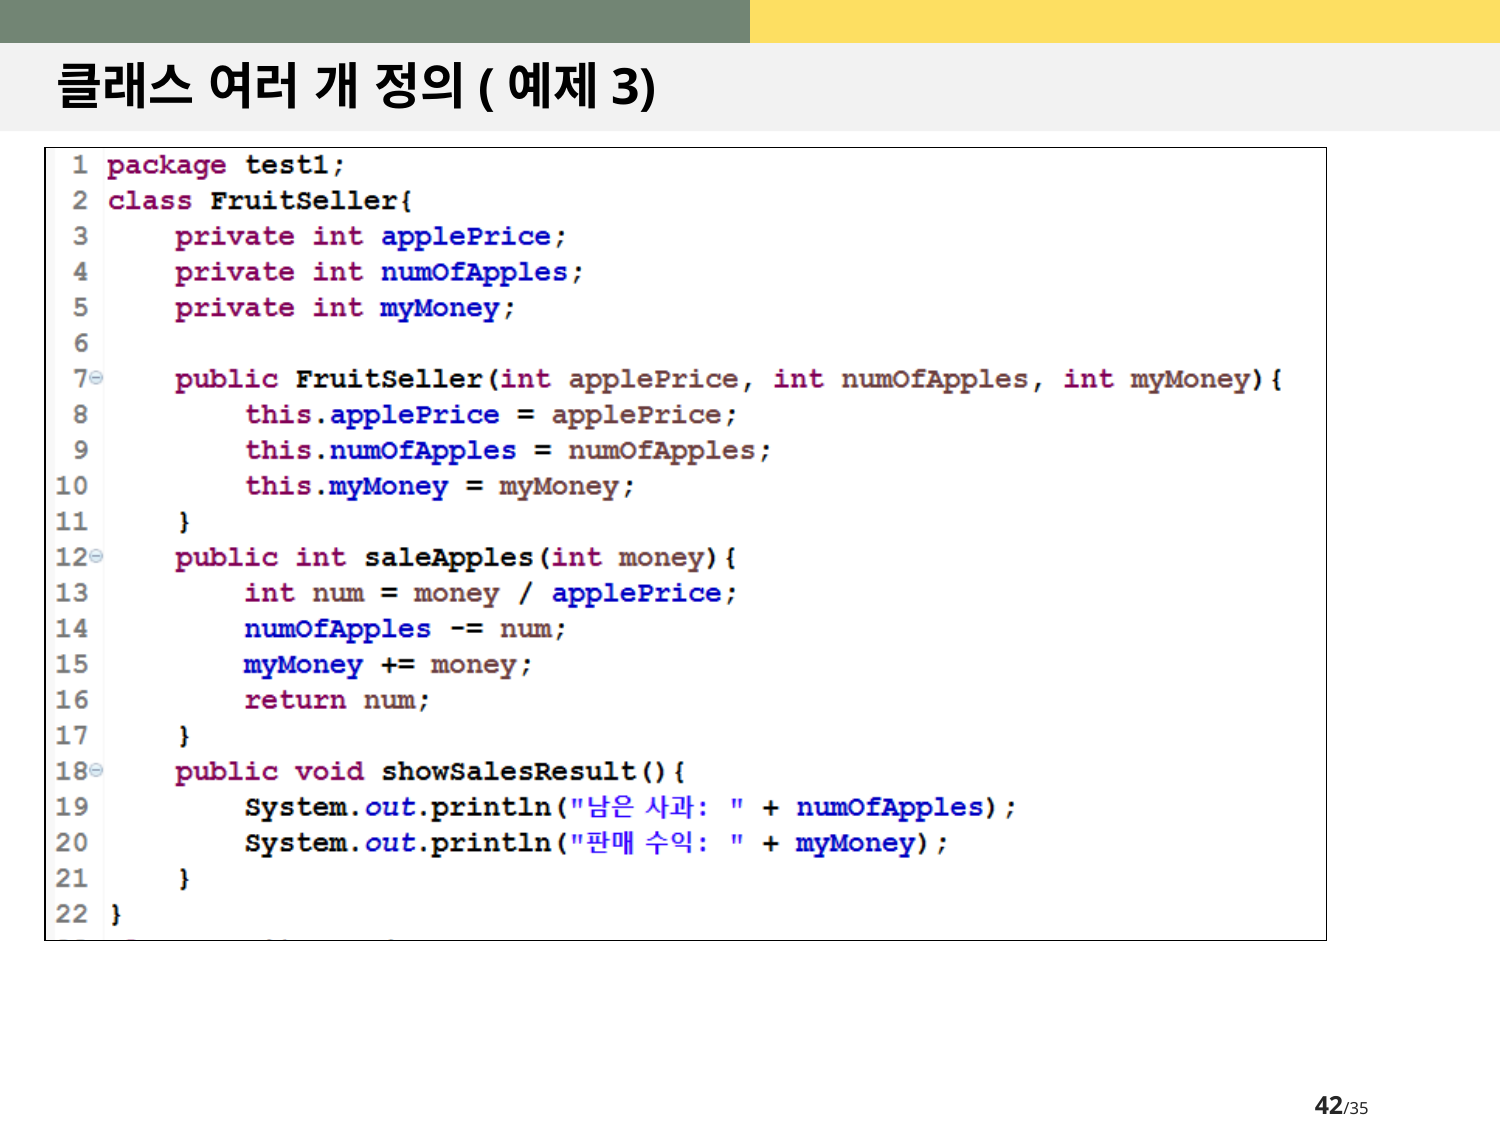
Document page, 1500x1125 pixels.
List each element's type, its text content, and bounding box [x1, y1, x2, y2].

picture [45, 147, 1326, 940]
title 클래스 여러 개 정의(예제3) [41, 42, 1459, 128]
